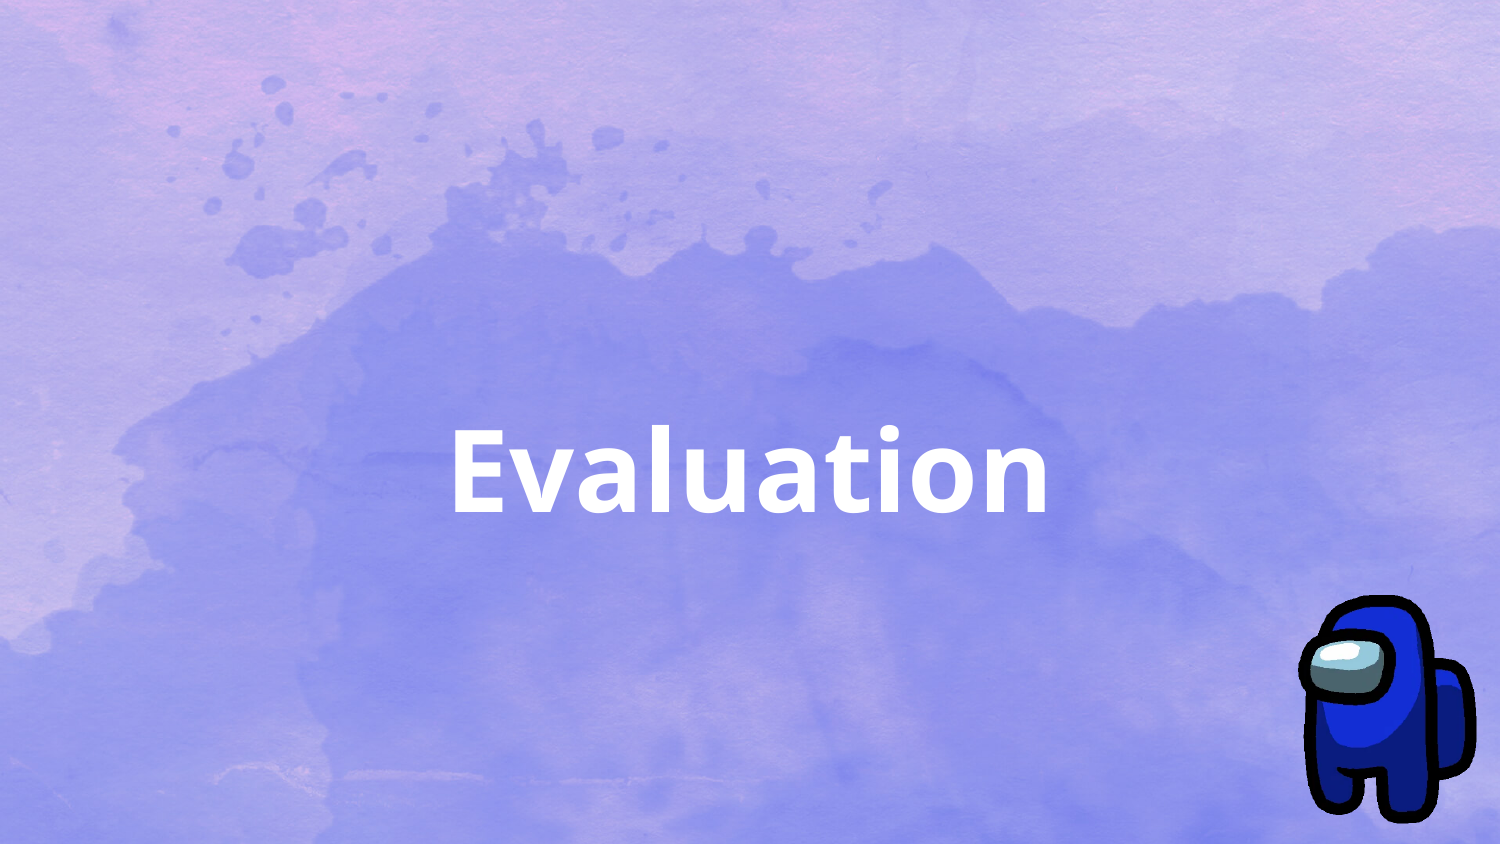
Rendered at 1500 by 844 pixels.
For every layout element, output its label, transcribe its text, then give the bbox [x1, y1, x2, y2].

picture [0, 0, 1500, 844]
title Evaluation [217, 311, 1283, 622]
